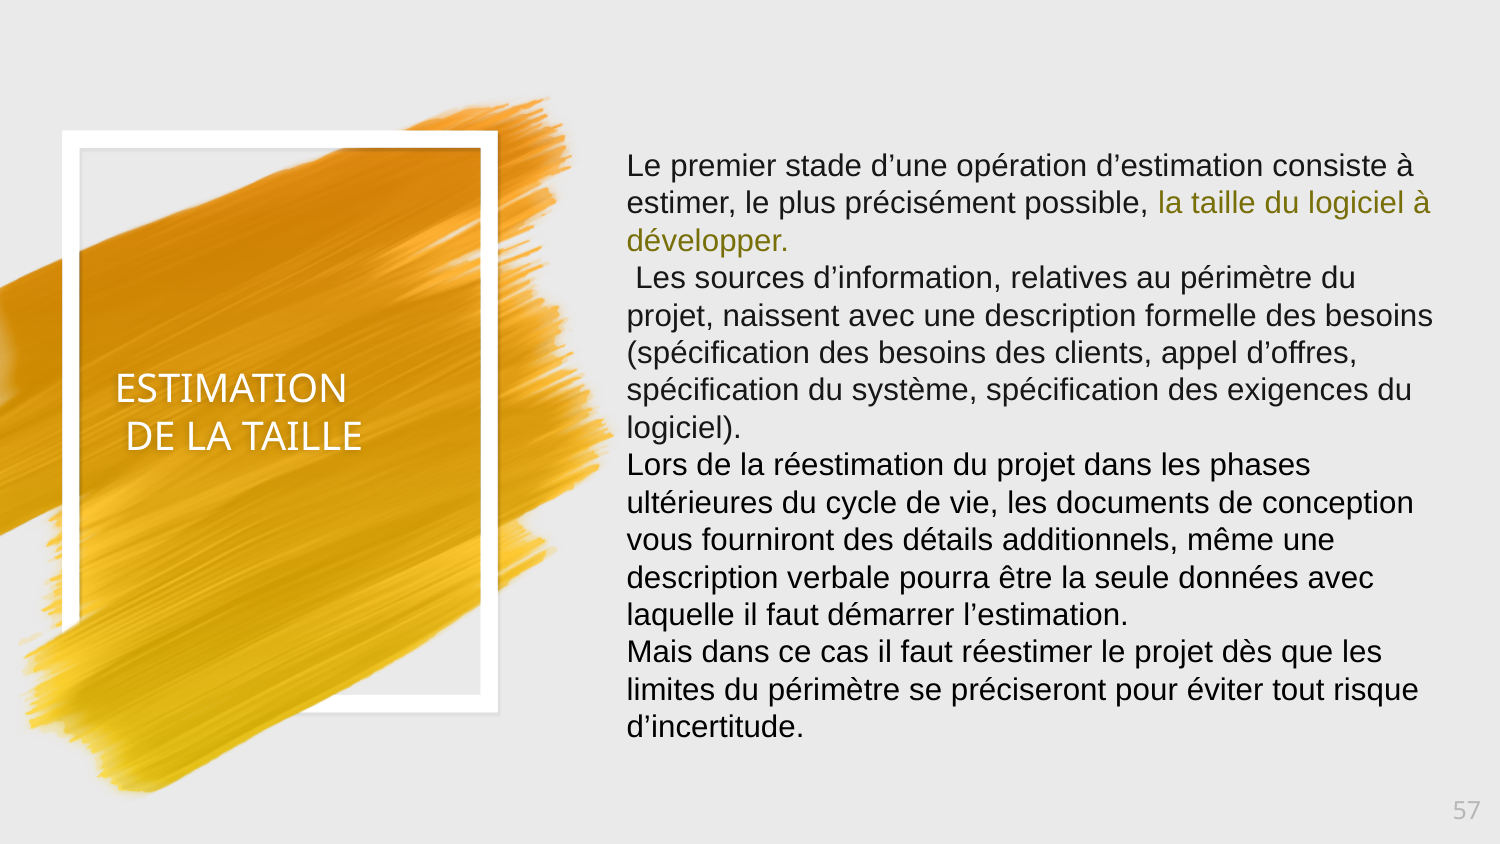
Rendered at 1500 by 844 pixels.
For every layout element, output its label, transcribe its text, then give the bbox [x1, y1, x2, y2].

picture [0, 0, 1500, 844]
slide_number 57 [1391, 779, 1482, 844]
title ESTIMATION DE LA TAILLE [114, 137, 445, 684]
text_box Le premier stade d’une opération d’estimation consiste à estimer, le plus précisément possible, la taille du logiciel à développer. Les sources d’information, relatives au périmètre du projet, naissent avec une description formelle des besoins (spécification des besoins des clients, appel d’offres, spécification du système, spécification des exigences du logiciel). Lors de la réestimation du projet dans les phases ultérieures du cycle de vie, les documents de conception vous fourniront des détails additionnels, même une description verbale pourra être la seule données avec laquelle il faut démarrer l’estimation. Mais dans ce cas il faut réestimer le projet dès que les limites du périmètre se préciseront pour éviter tout risque d’incertitude. [611, 137, 1460, 787]
